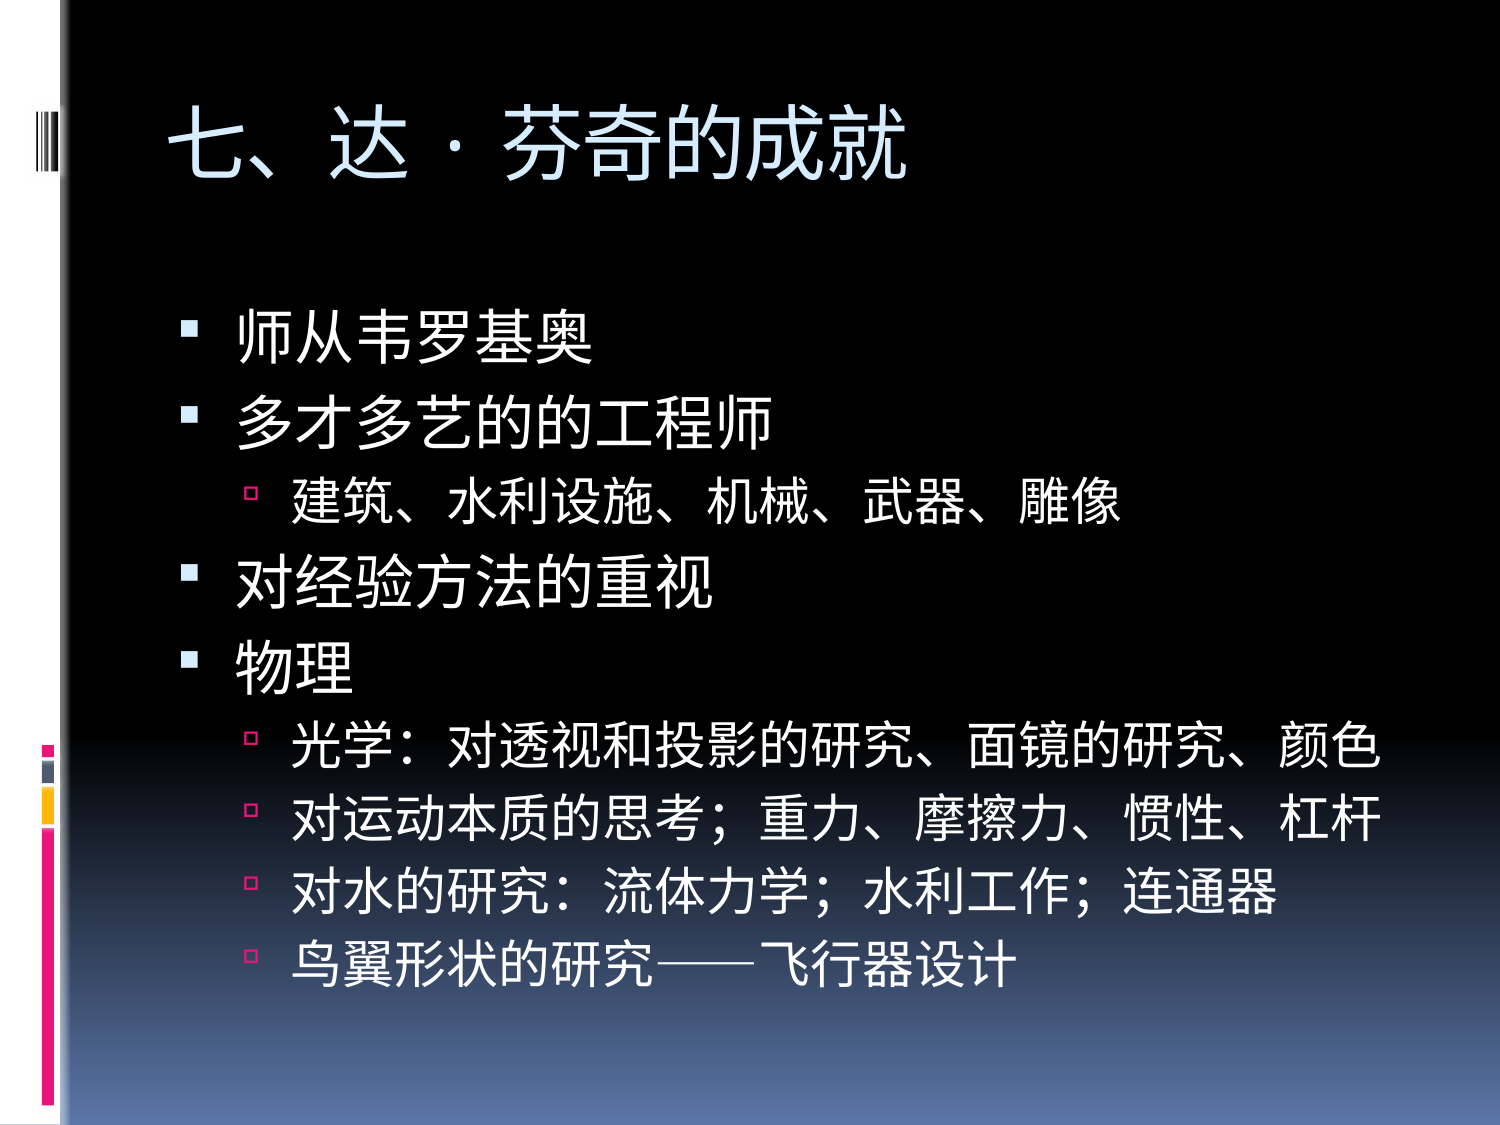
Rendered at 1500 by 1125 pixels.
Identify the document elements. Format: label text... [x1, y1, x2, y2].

list 师从韦罗基奥 多才多艺的的工程师 建筑、水利设施、机械、武器、雕像 对经验方法的重视 物理 光学：对透视和投影的研究、面镜的研究、颜色 对运动本质的思考；重力、摩擦力、惯性、杠杆 对水的研究：流体力学；水利工作；连通器 鸟翼形状的研究——飞行器设计 [150, 292, 1425, 1043]
title 七、达·芬奇的成就 [150, 83, 1425, 234]
